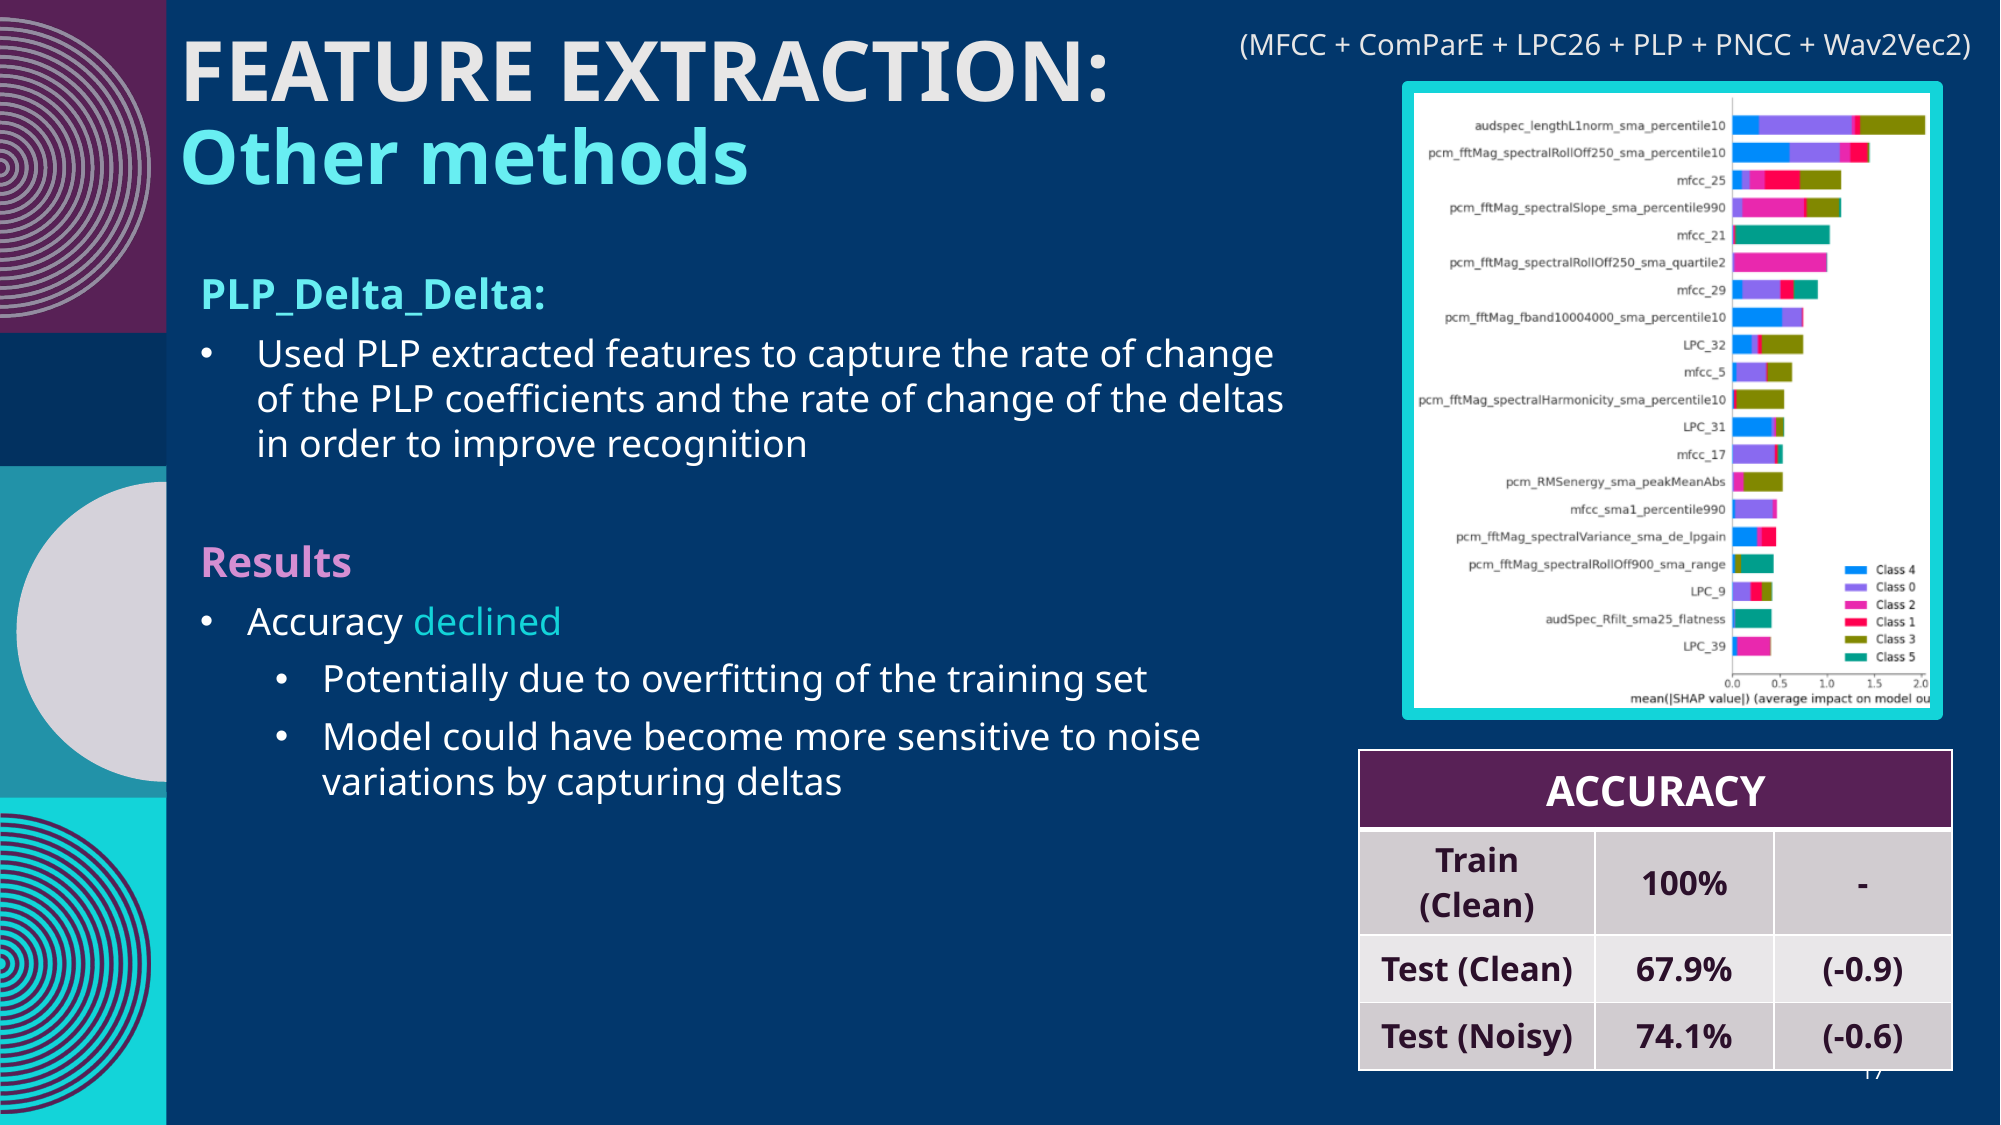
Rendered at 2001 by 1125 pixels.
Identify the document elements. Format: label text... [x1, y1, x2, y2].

table_cell 74.1% [1596, 1003, 1773, 1069]
list PLP_Delta_Delta: Used PLP extracted features to capture the rate of change of the PLP coefficients and the rate of change of the deltas in order to improve recognition Results Accuracy declined Potentially due to overfitting of the training set Model could have become more sensitive to noise variations by capturing deltas [185, 260, 1328, 1009]
table_cell Test (Clean) [1360, 936, 1594, 1002]
picture [1414, 93, 1931, 708]
slide_number 17 [1824, 1071, 1900, 1103]
table_header ACCURACY [1360, 751, 1951, 827]
table_cell - [1775, 832, 1951, 934]
table_cell (-0.6) [1775, 1003, 1951, 1069]
text_box (MFCC + ComParE + LPC26 + PLP + PNCC + Wav2Vec2) [1225, 19, 1987, 69]
table_cell 100% [1596, 832, 1773, 934]
table_cell 67.9% [1596, 936, 1773, 1002]
title Feature Extraction: Other methods [164, 22, 1784, 246]
picture [1, 18, 151, 318]
table_cell (-0.9) [1775, 936, 1951, 1002]
picture [1, 814, 151, 1114]
table_cell Test (Noisy) [1360, 1003, 1594, 1069]
table_cell Train (Clean) [1360, 832, 1594, 934]
